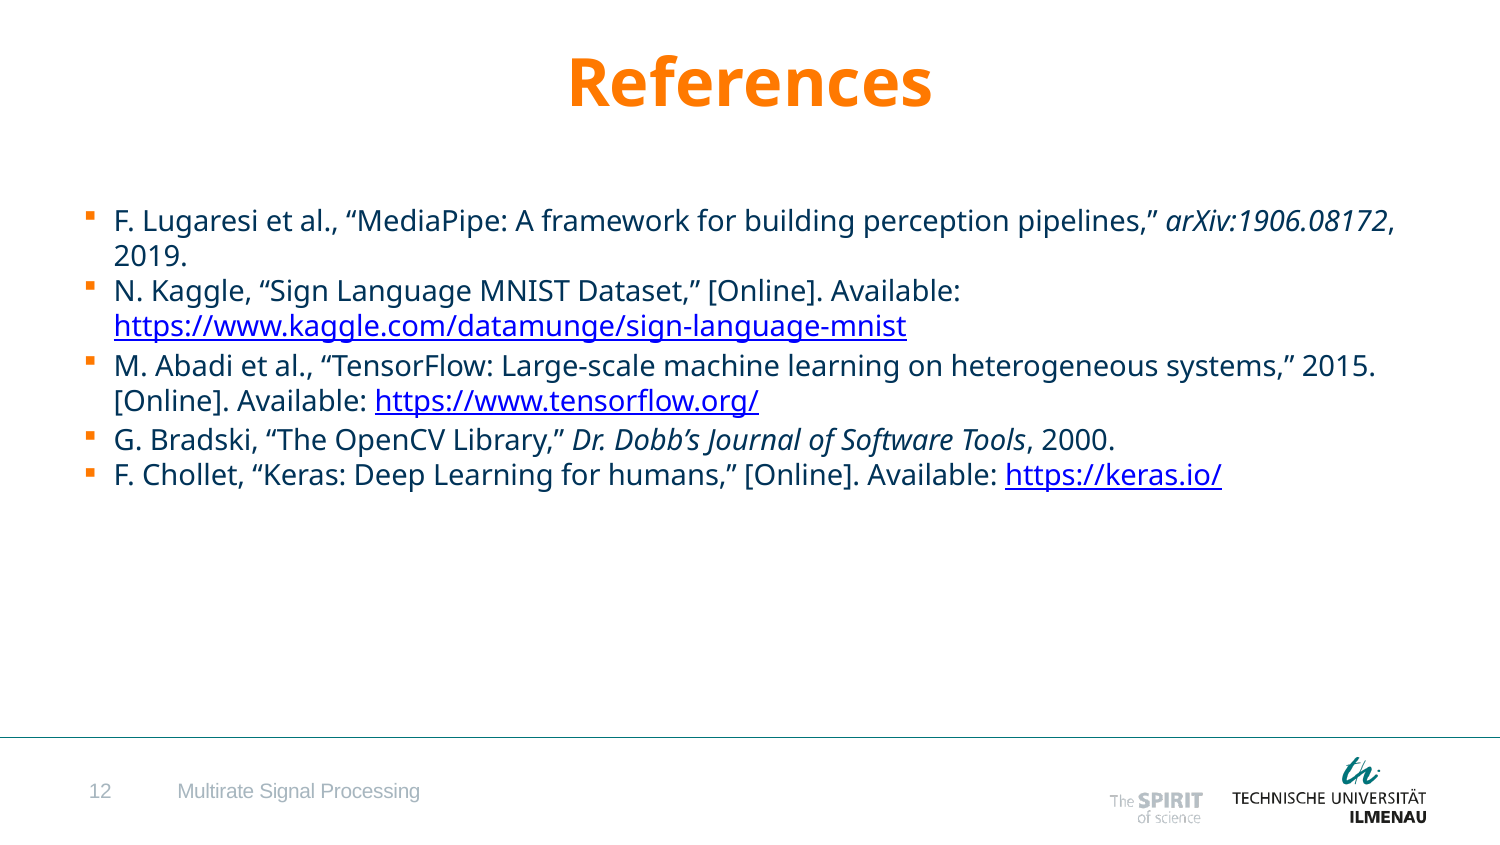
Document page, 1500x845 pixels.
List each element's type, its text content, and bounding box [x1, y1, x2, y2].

title References [68, 40, 1432, 159]
list F. Lugaresi et al., “MediaPipe: A framework for building perception pipelines,” arXiv:1906.08172, 2019. N. Kaggle, “Sign Language MNIST Dataset,” [Online]. Available: https://www.kaggle.com/datamunge/sign-language-mnist M. Abadi et al., “TensorFlow: Large-scale machine learning on heterogeneous systems,” 2015. [Online]. Available: https://www.tensorflow.org/ G. Bradski, “The OpenCV Library,” Dr. Dobb’s Journal of Software Tools, 2000. F. Chollet, “Keras: Deep Learning for humans,” [Online]. Available: https://keras.io/ [68, 159, 1432, 710]
slide_number 12 [41, 777, 112, 803]
picture [1101, 752, 1426, 829]
